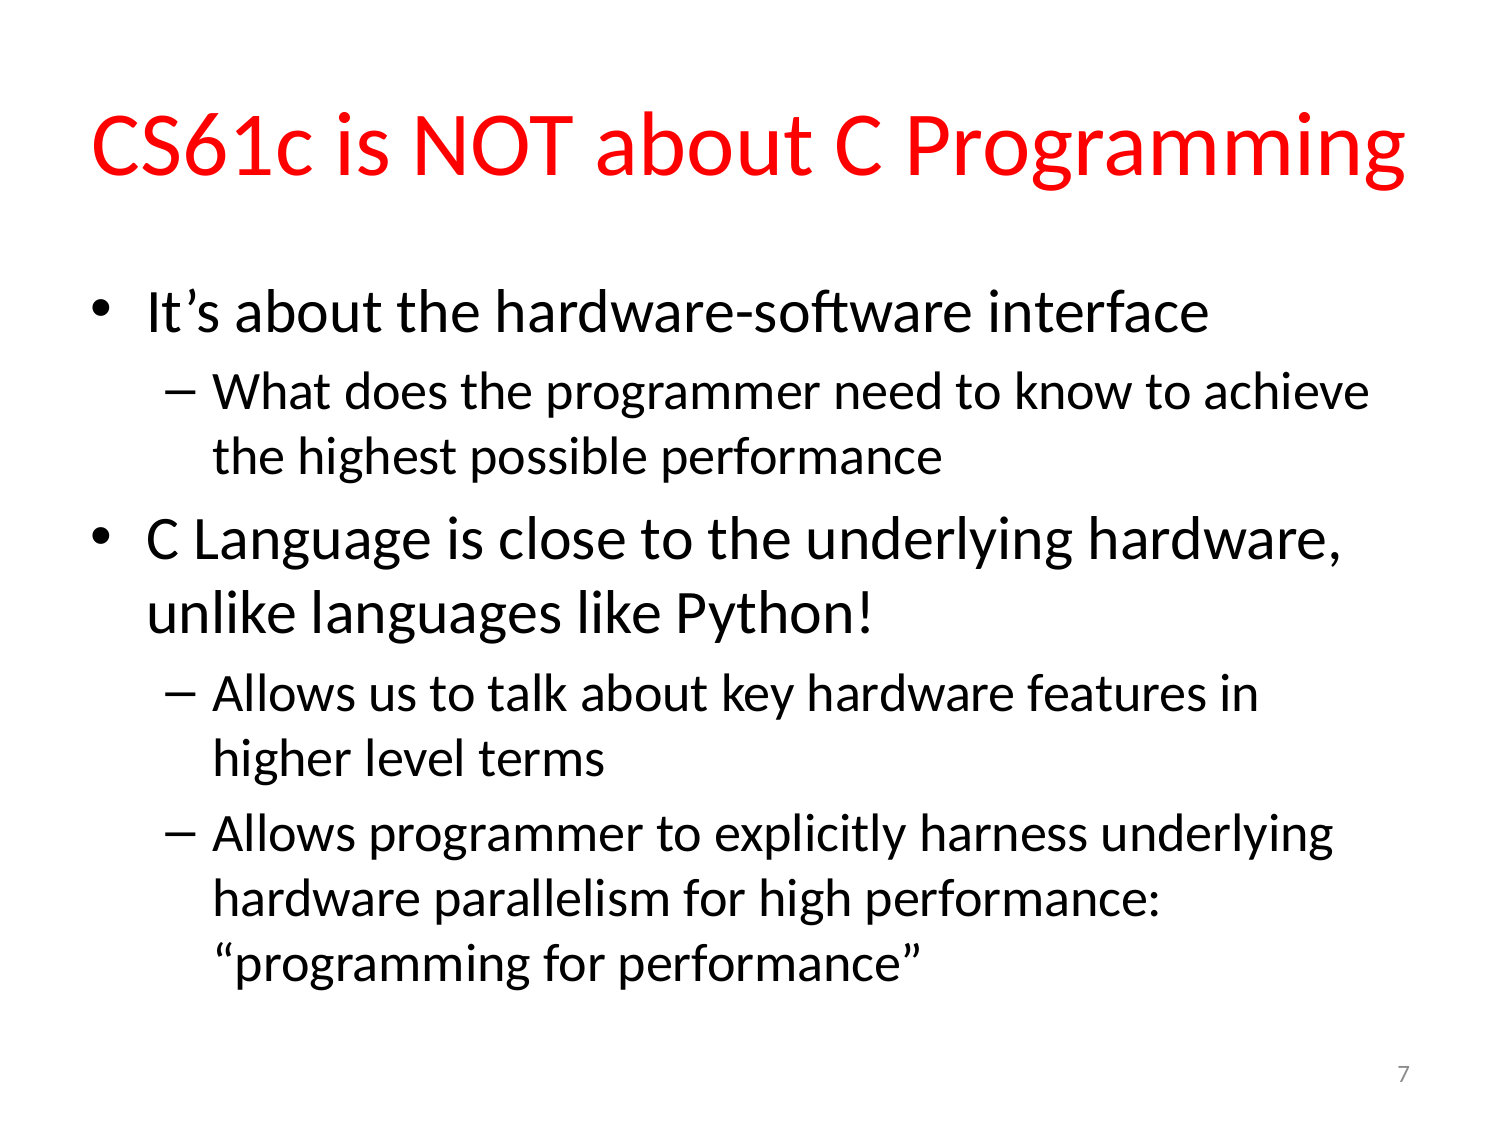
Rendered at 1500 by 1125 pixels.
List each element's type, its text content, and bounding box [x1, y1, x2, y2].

slide_number 7 [1074, 1042, 1425, 1103]
list It’s about the hardware-software interface What does the programmer need to know to achieve the highest possible performance C Language is close to the underlying hardware, unlike languages like Python! Allows us to talk about key hardware features in higher level terms Allows programmer to explicitly harness underlying hardware parallelism for high performance: “programming for performance” [75, 262, 1425, 1005]
title CS61c is NOT about C Programming [75, 45, 1425, 233]
